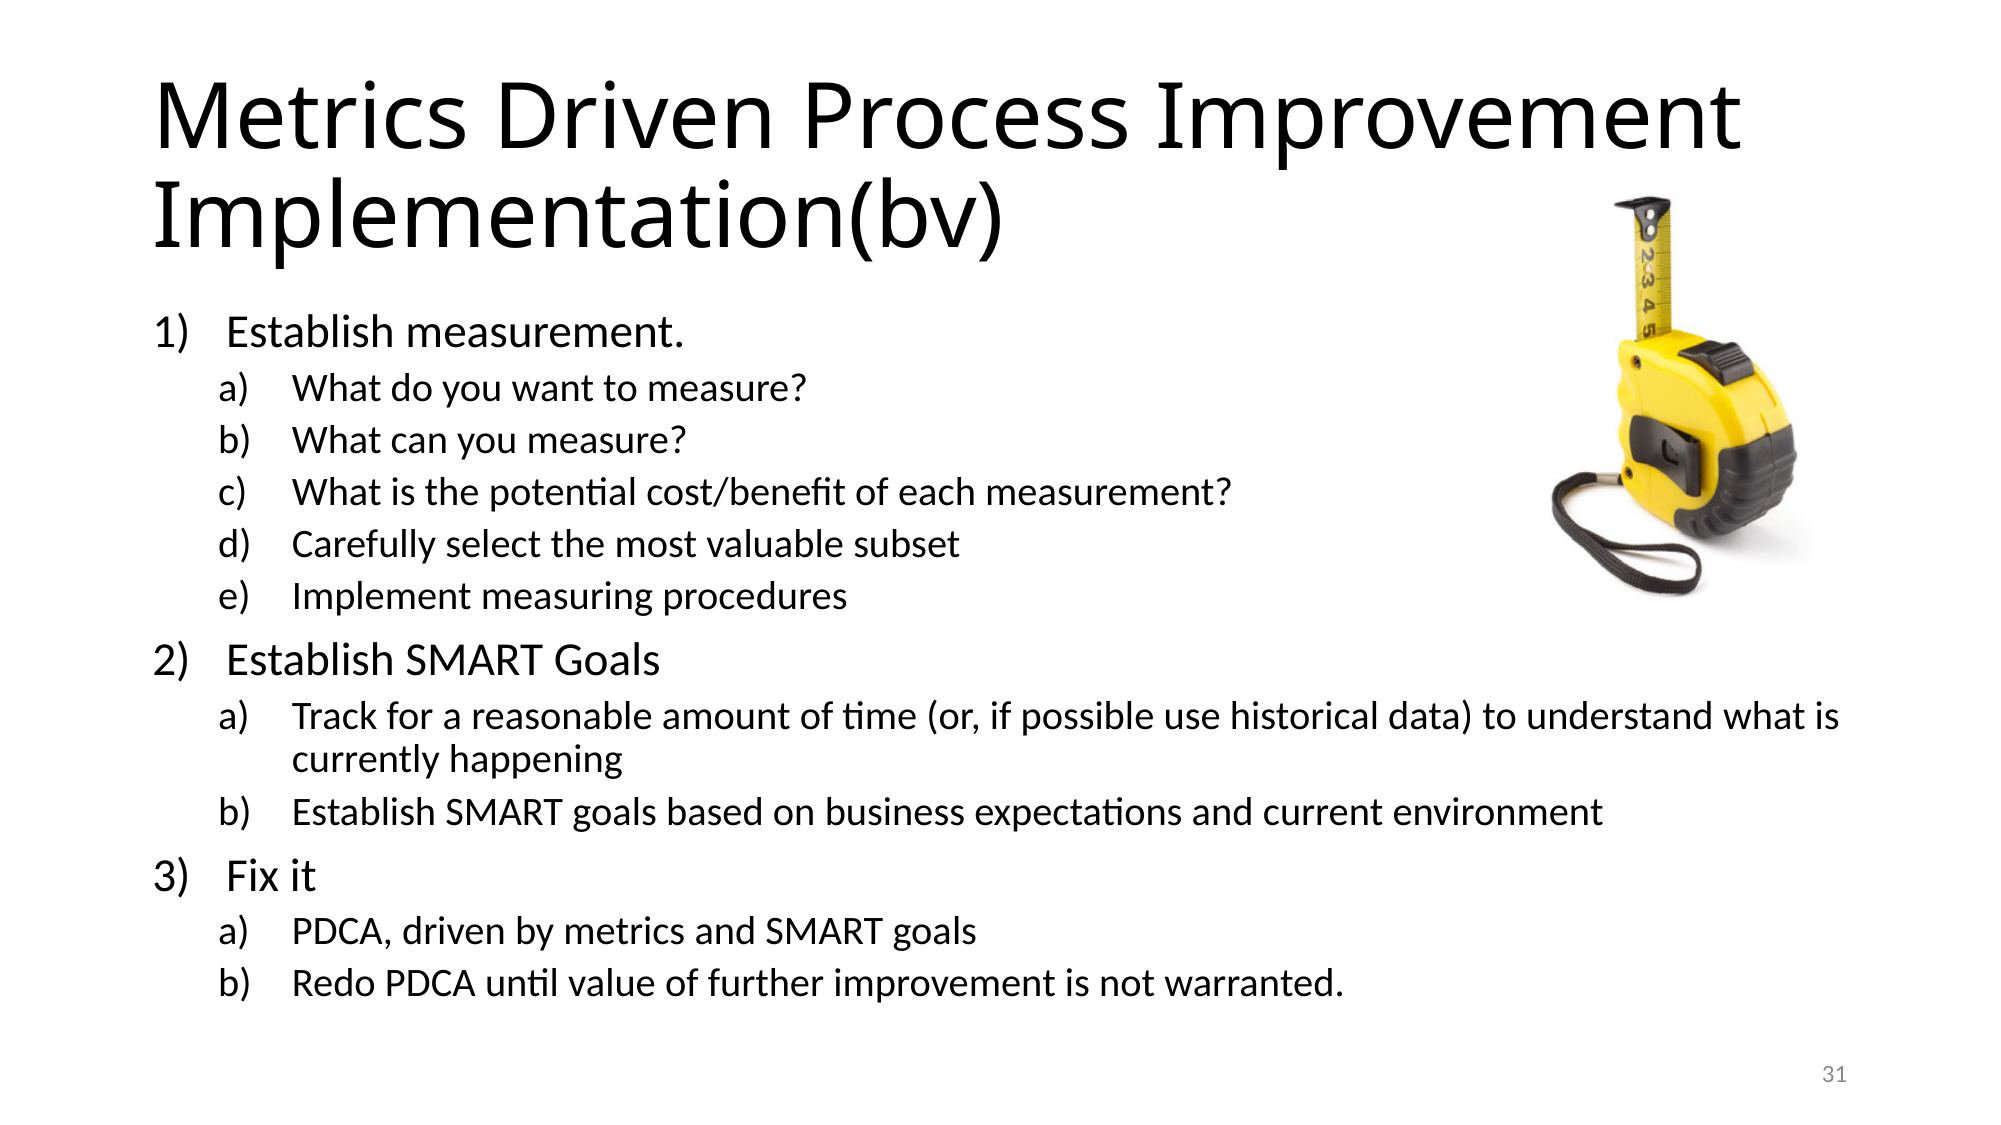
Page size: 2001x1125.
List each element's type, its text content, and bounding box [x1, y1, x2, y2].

list Establish measurement. What do you want to measure? What can you measure? What is the potential cost/benefit of each measurement? Carefully select the most valuable subset Implement measuring procedures Establish SMART Goals Track for a reasonable amount of time (or, if possible use historical data) to understand what is currently happening Establish SMART goals based on business expectations and current environment Fix it PDCA, driven by metrics and SMART goals Redo PDCA until value of further improvement is not warranted. [137, 299, 1863, 1014]
picture [1464, 151, 1887, 658]
title Metrics Driven Process Improvement Implementation(bv) [137, 59, 1863, 278]
slide_number 31 [1412, 1042, 1863, 1103]
